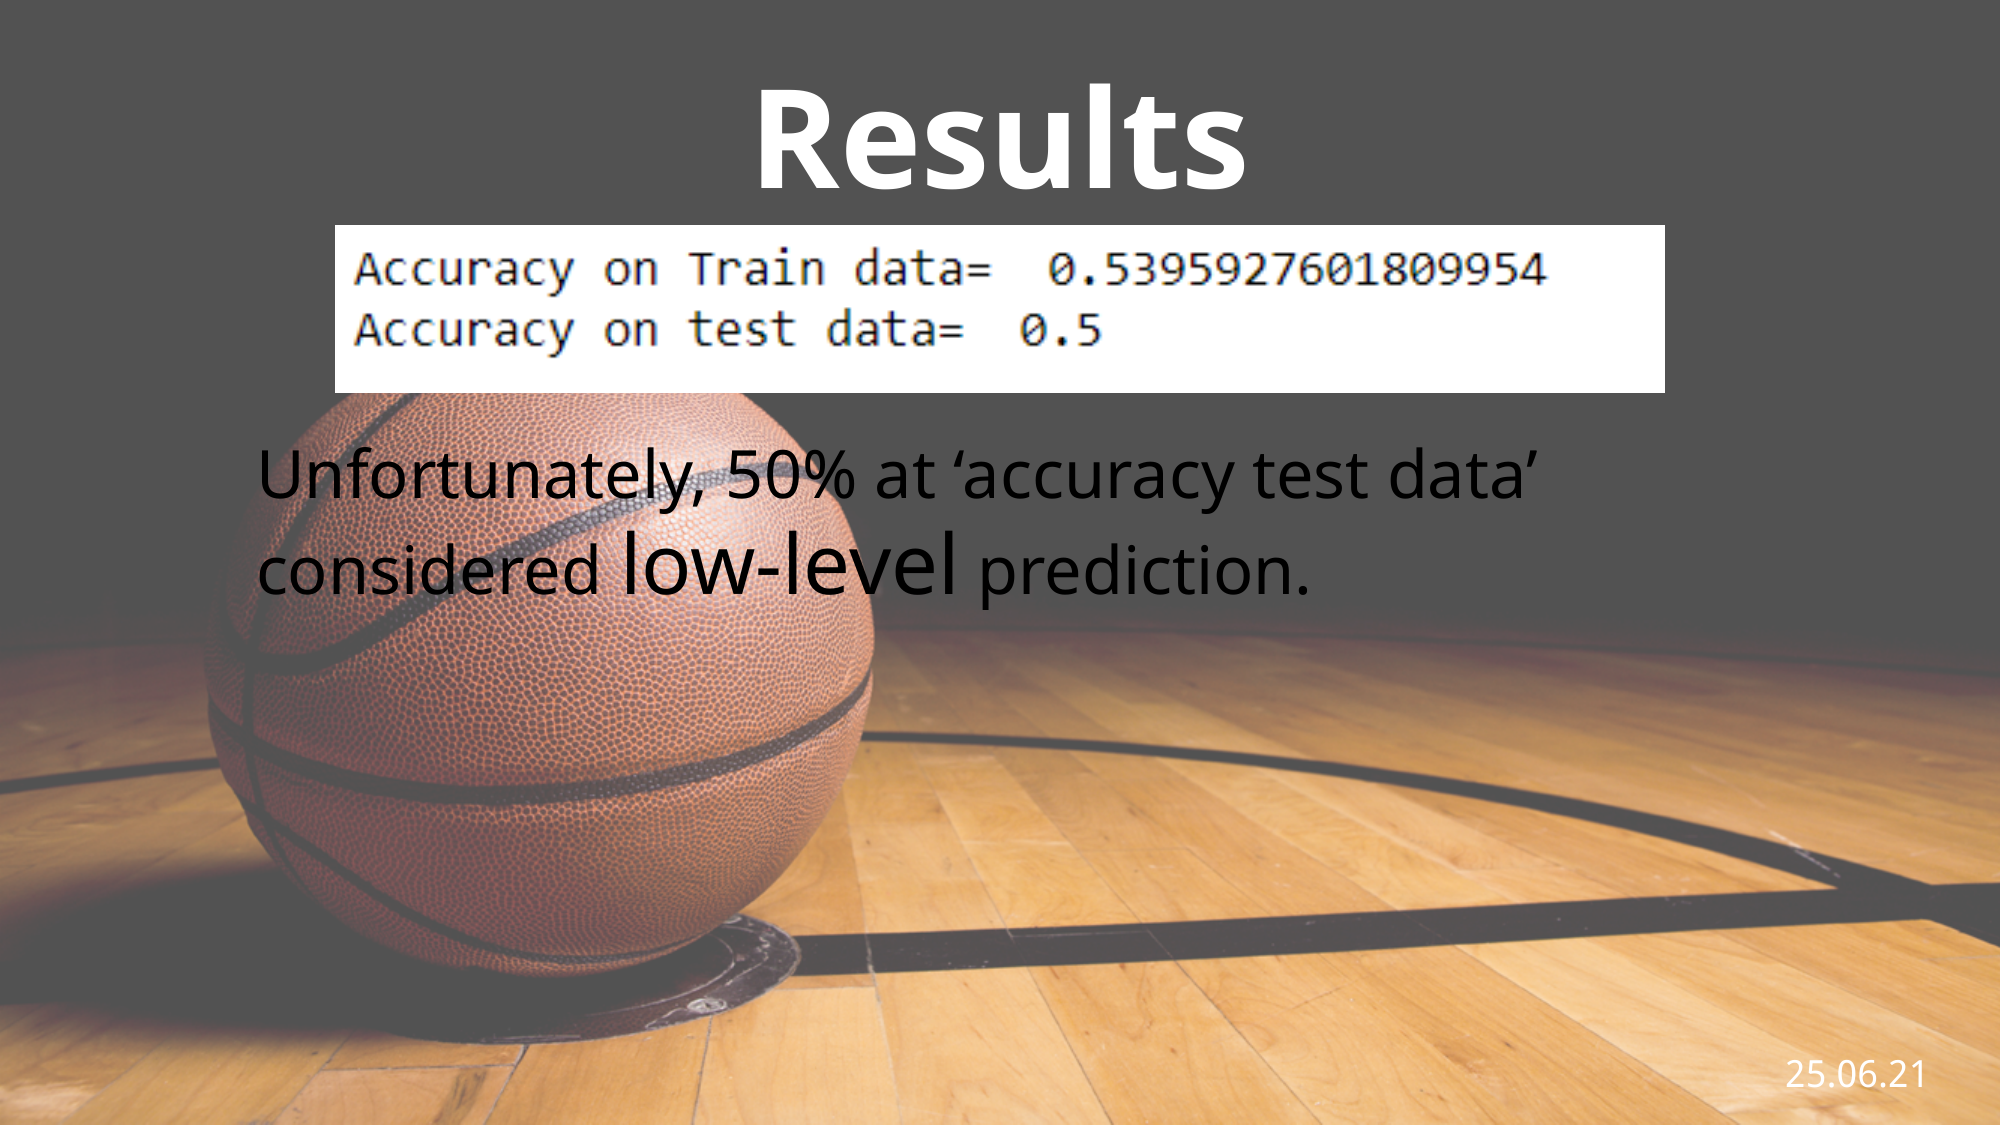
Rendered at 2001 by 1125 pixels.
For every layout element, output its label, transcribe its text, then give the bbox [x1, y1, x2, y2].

text_box Unfortunately, 50% at ‘accuracy test data’ considered low-level prediction. [241, 424, 1909, 619]
text_box Results [426, 43, 1574, 224]
picture [335, 225, 1665, 393]
text_box 25.06.21 [1693, 1042, 2000, 1103]
